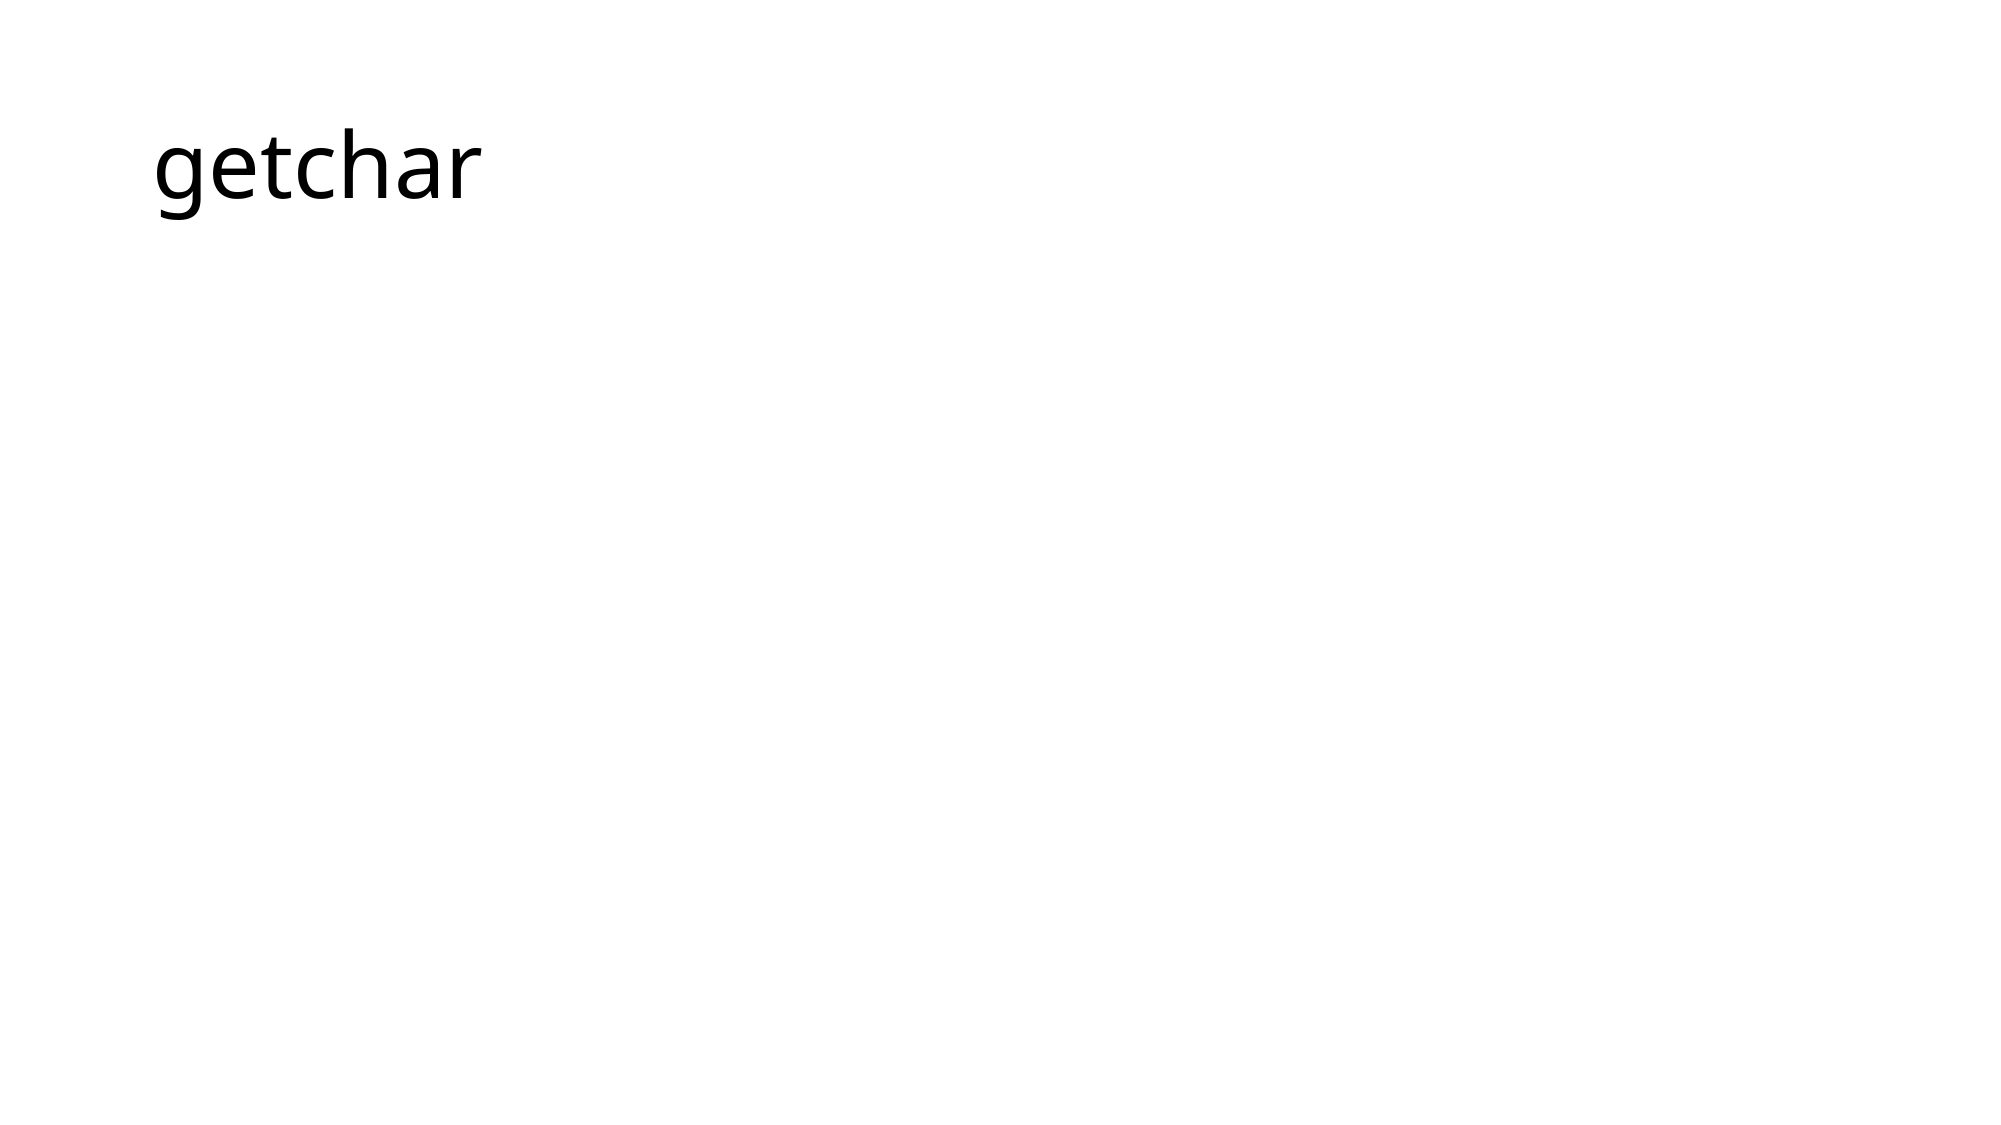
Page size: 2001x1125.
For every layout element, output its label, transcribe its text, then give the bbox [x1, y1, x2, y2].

title getchar [137, 59, 1863, 278]
